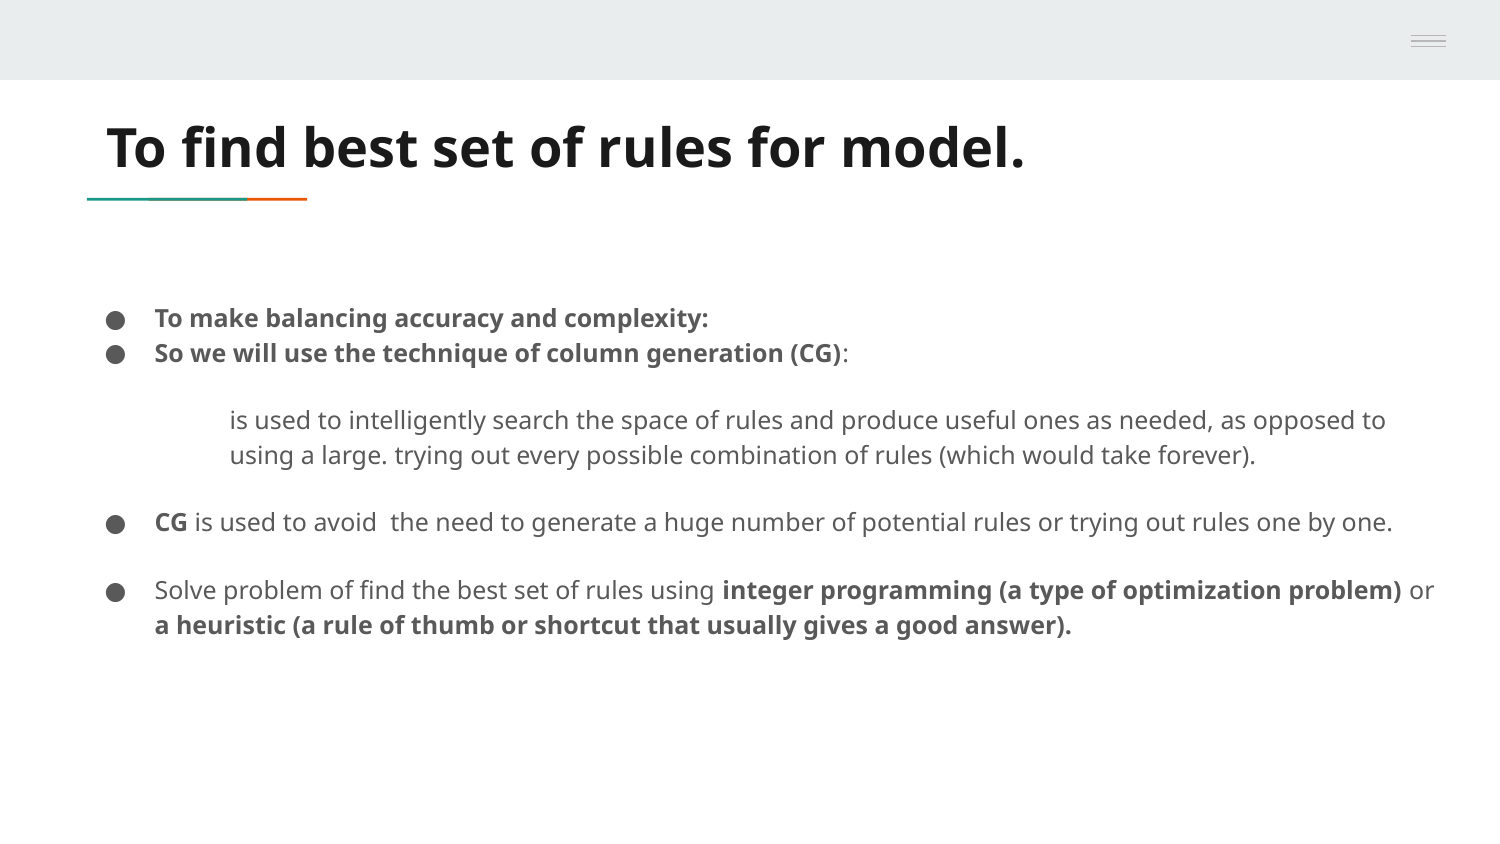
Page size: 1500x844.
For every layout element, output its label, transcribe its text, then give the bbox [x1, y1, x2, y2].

list To make balancing accuracy and complexity: So we will use the technique of column generation (CG): is used to intelligently search the space of rules and produce useful ones as needed, as opposed to using a large. trying out every possible combination of rules (which would take forever). CG is used to avoid the need to generate a huge number of potential rules or trying out rules one by one. Solve problem of find the best set of rules using integer programming (a type of optimization problem) or a heuristic (a rule of thumb or shortcut that usually gives a good answer). [64, 219, 1466, 817]
title To find best set of rules for model. [91, 97, 1353, 186]
